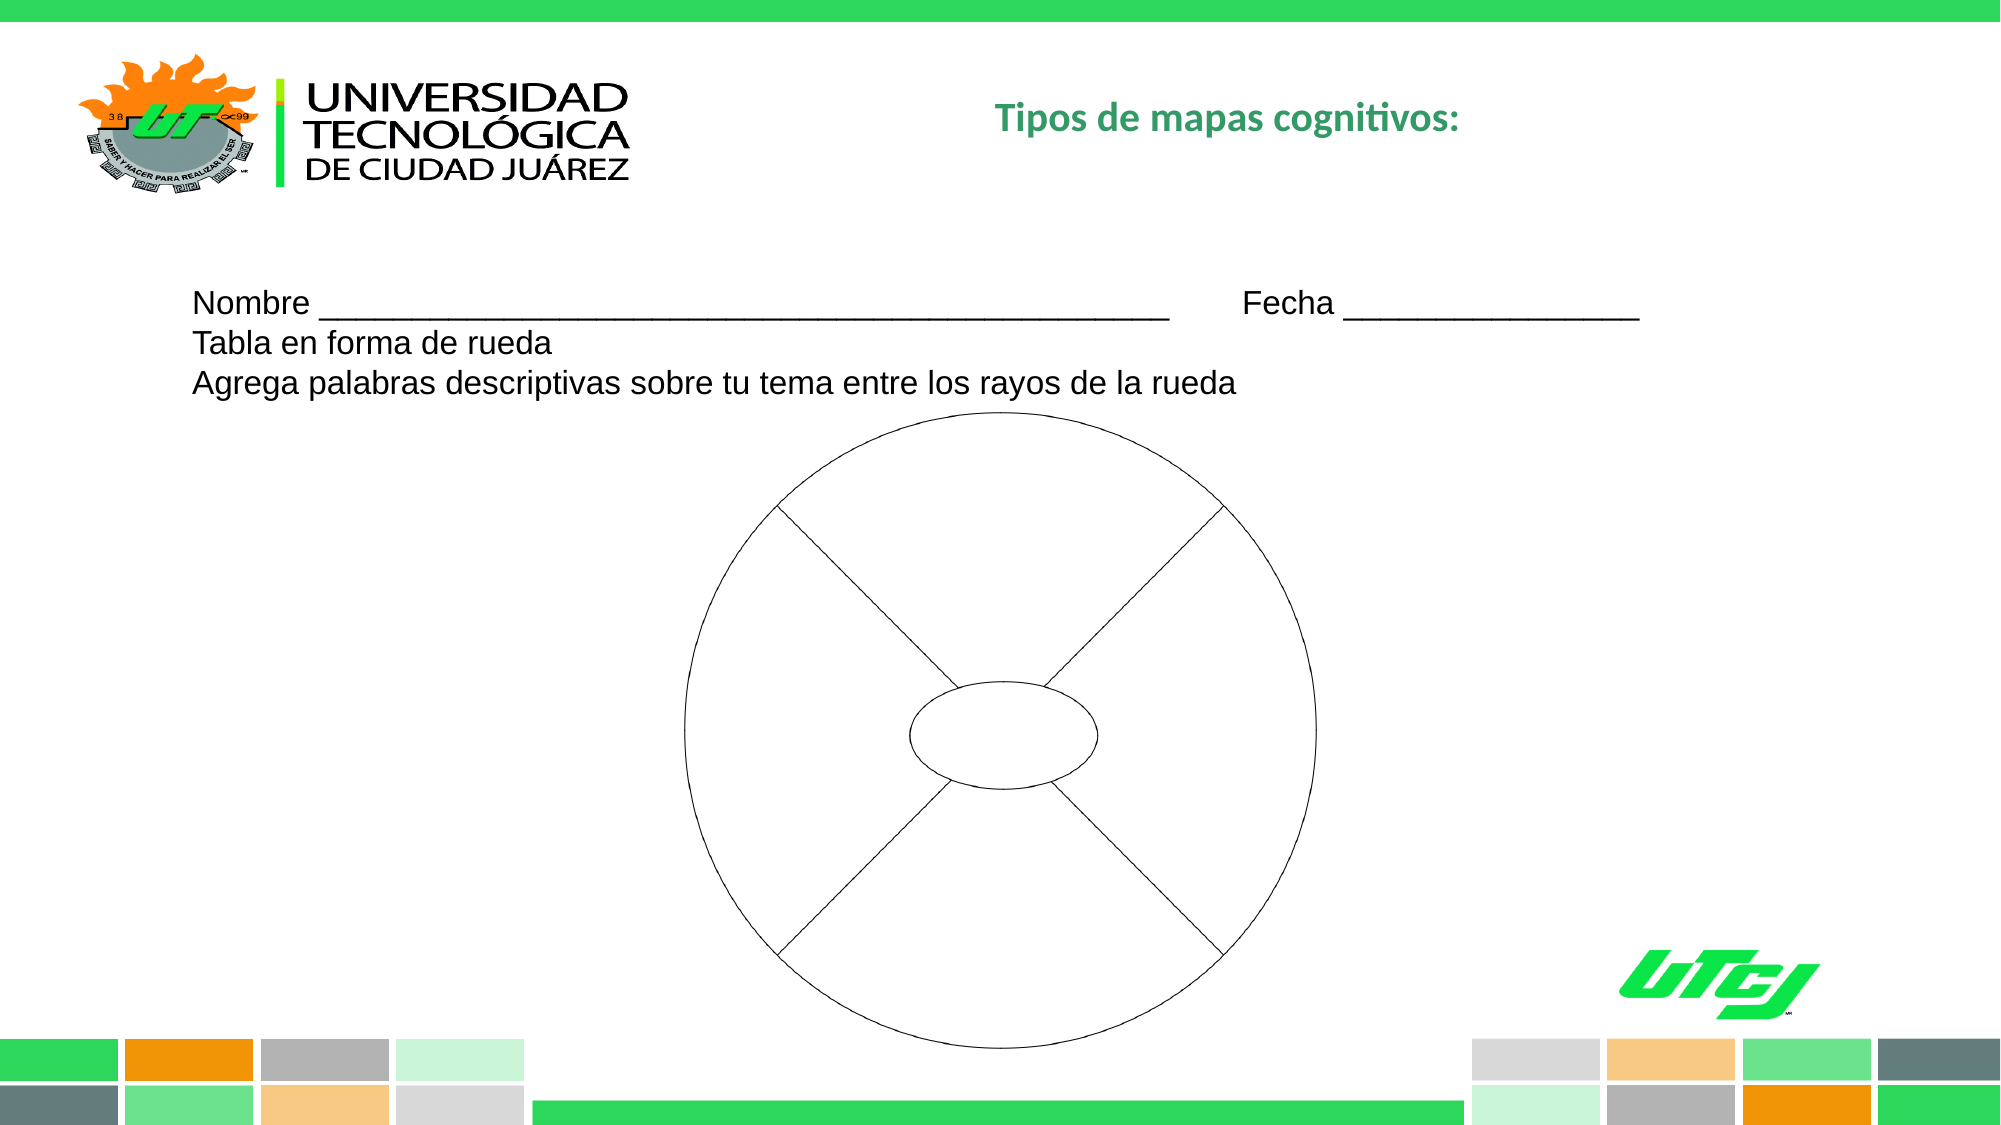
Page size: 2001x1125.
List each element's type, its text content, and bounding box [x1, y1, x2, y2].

text_box Nombre ______________________________________________ Fecha ________________ Tabla en forma de rueda Agrega palabras descriptivas sobre tu tema entre los rayos de la rueda [176, 273, 1777, 454]
picture [0, 0, 2001, 1125]
text_box Tipos de mapas cognitivos: [980, 81, 1815, 147]
